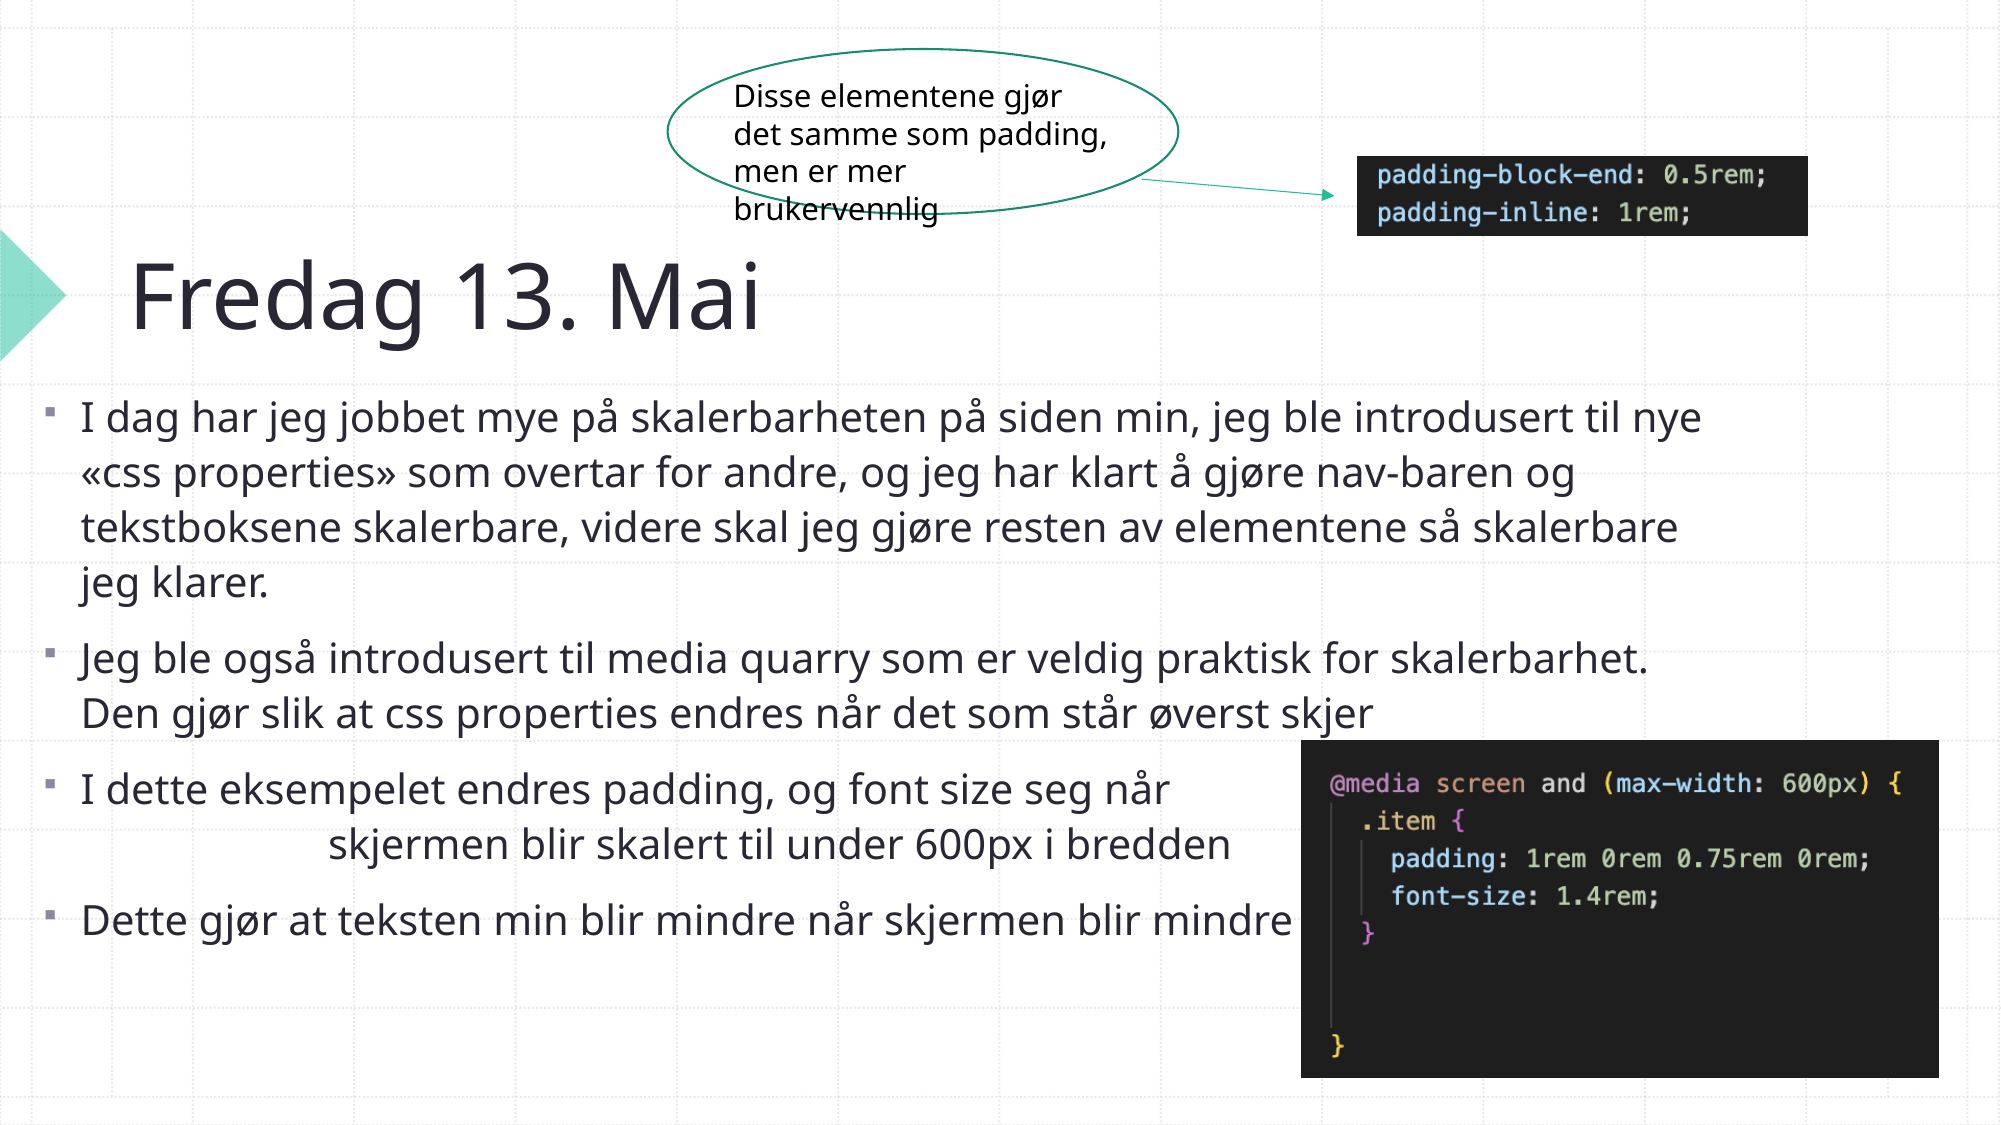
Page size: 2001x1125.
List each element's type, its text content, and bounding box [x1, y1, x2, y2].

text_box [1128, 81, 1180, 182]
list I dag har jeg jobbet mye på skalerbarheten på siden min, jeg ble introdusert til nye «css properties» som overtar for andre, og jeg har klart å gjøre nav-baren og tekstboksene skalerbare, videre skal jeg gjøre resten av elementene så skalerbare jeg klarer. Jeg ble også introdusert til media quarry som er veldig praktisk for skalerbarhet. Den gjør slik at css properties endres når det som står øverst skjer I dette eksempelet endres padding, og font size seg når skjermen blir skalert til under 600px i bredden Dette gjør at teksten min blir mindre når skjermen blir mindre [28, 378, 1722, 964]
text_box Disse elementene gjør det samme som padding, men er mer brukervennlig [718, 69, 1128, 279]
picture [1301, 740, 1939, 1078]
text_box [752, 47, 1094, 69]
title Fredag 13. Mai [113, 119, 1808, 356]
picture [1356, 156, 1808, 236]
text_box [1141, 179, 1335, 196]
text_box [666, 81, 718, 182]
